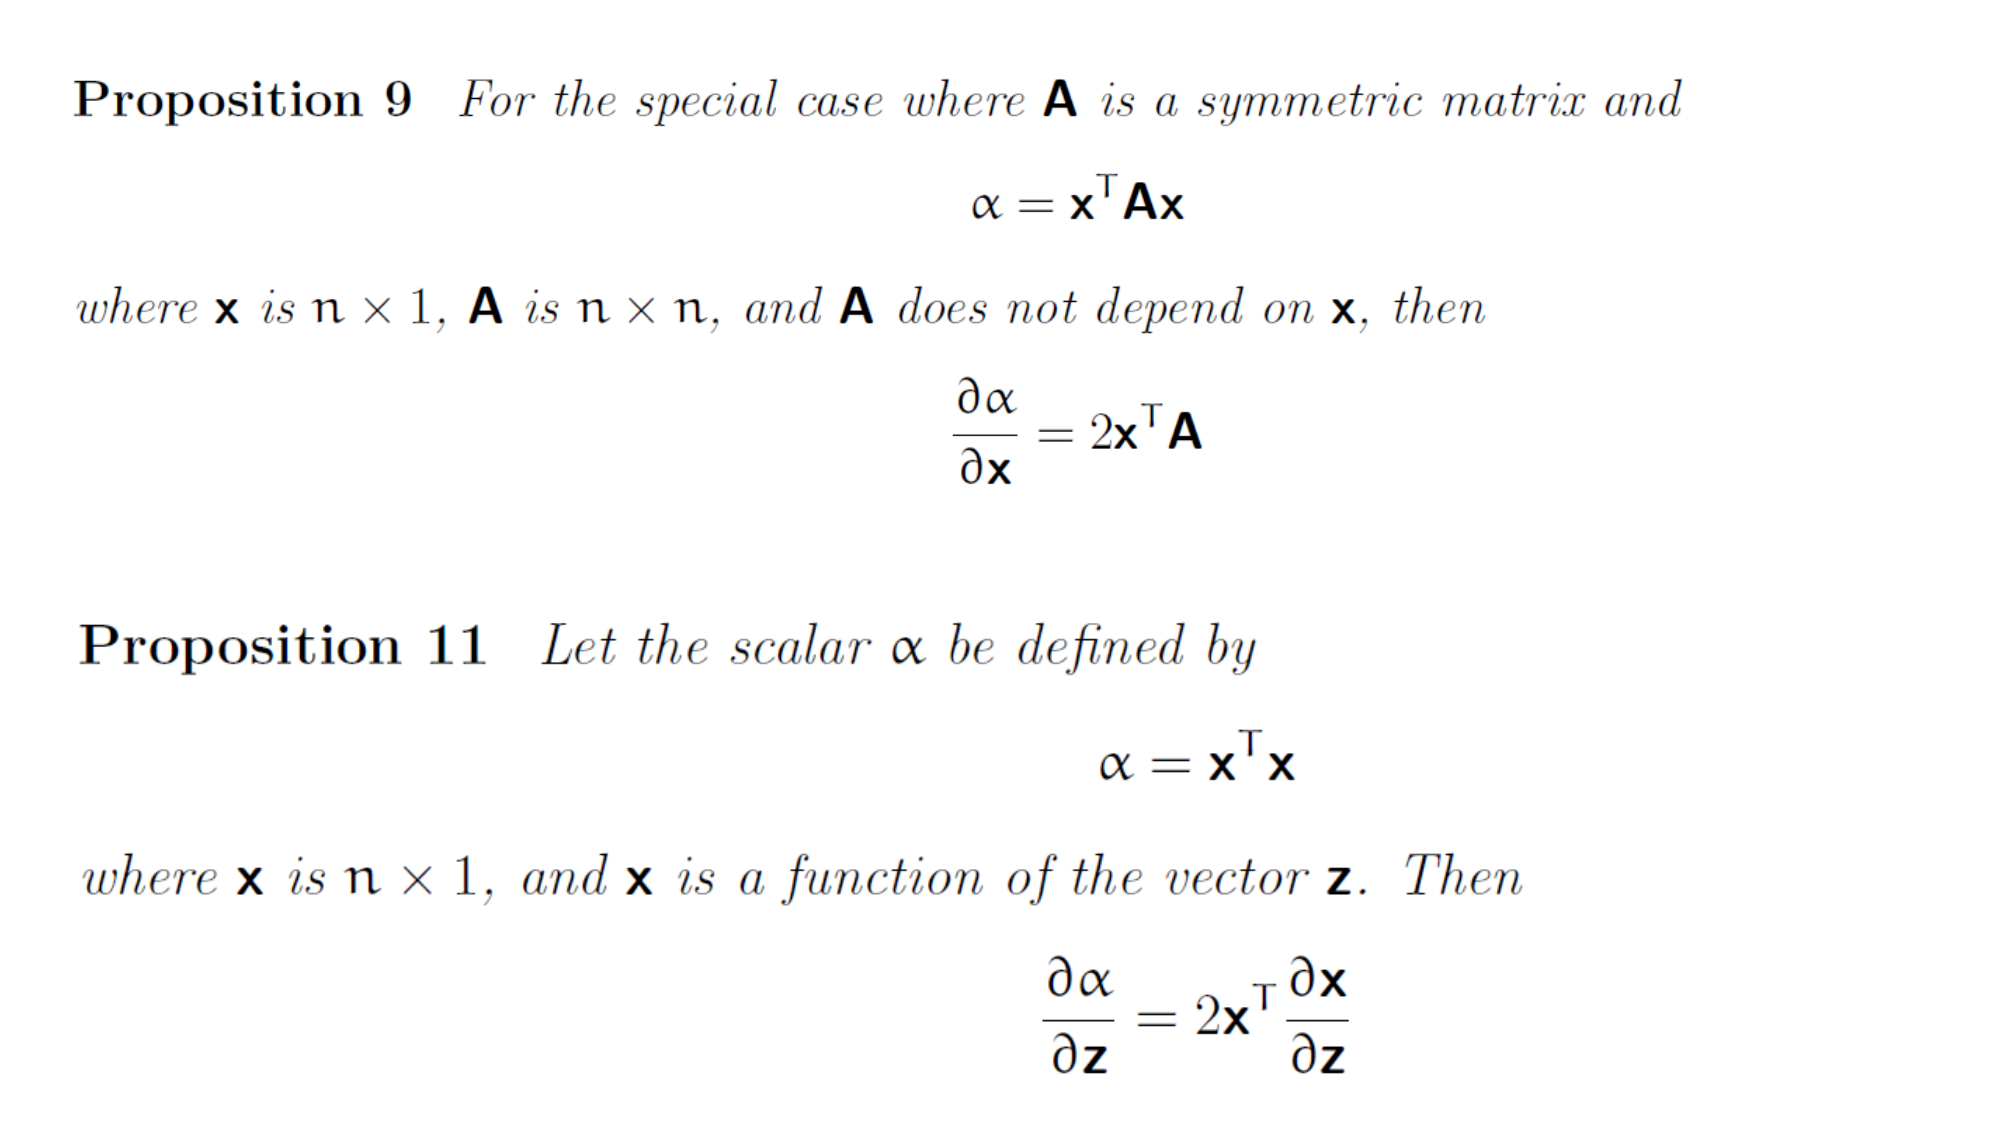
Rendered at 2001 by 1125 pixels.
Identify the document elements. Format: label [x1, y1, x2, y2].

picture [49, 67, 1703, 501]
picture [49, 600, 1546, 1097]
